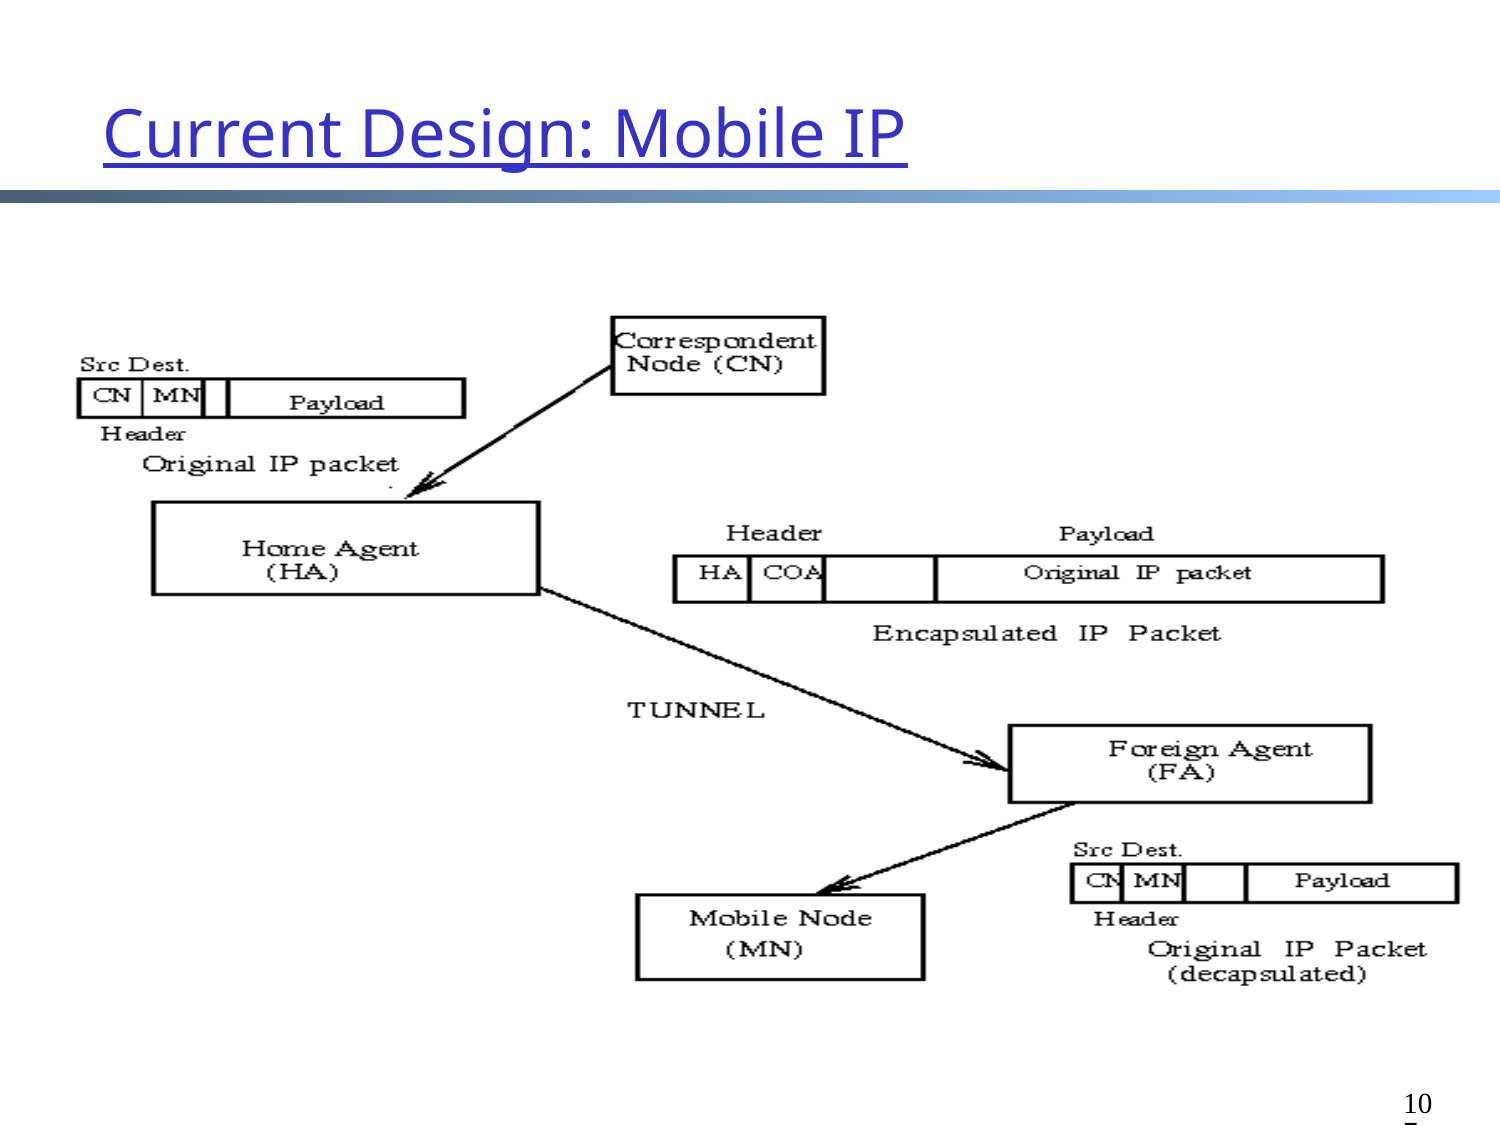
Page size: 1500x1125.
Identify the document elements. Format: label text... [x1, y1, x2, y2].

slide_number 107 [1387, 1076, 1459, 1125]
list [44, 296, 1500, 1006]
title Current Design: Mobile IP [87, 37, 1404, 225]
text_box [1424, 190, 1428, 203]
